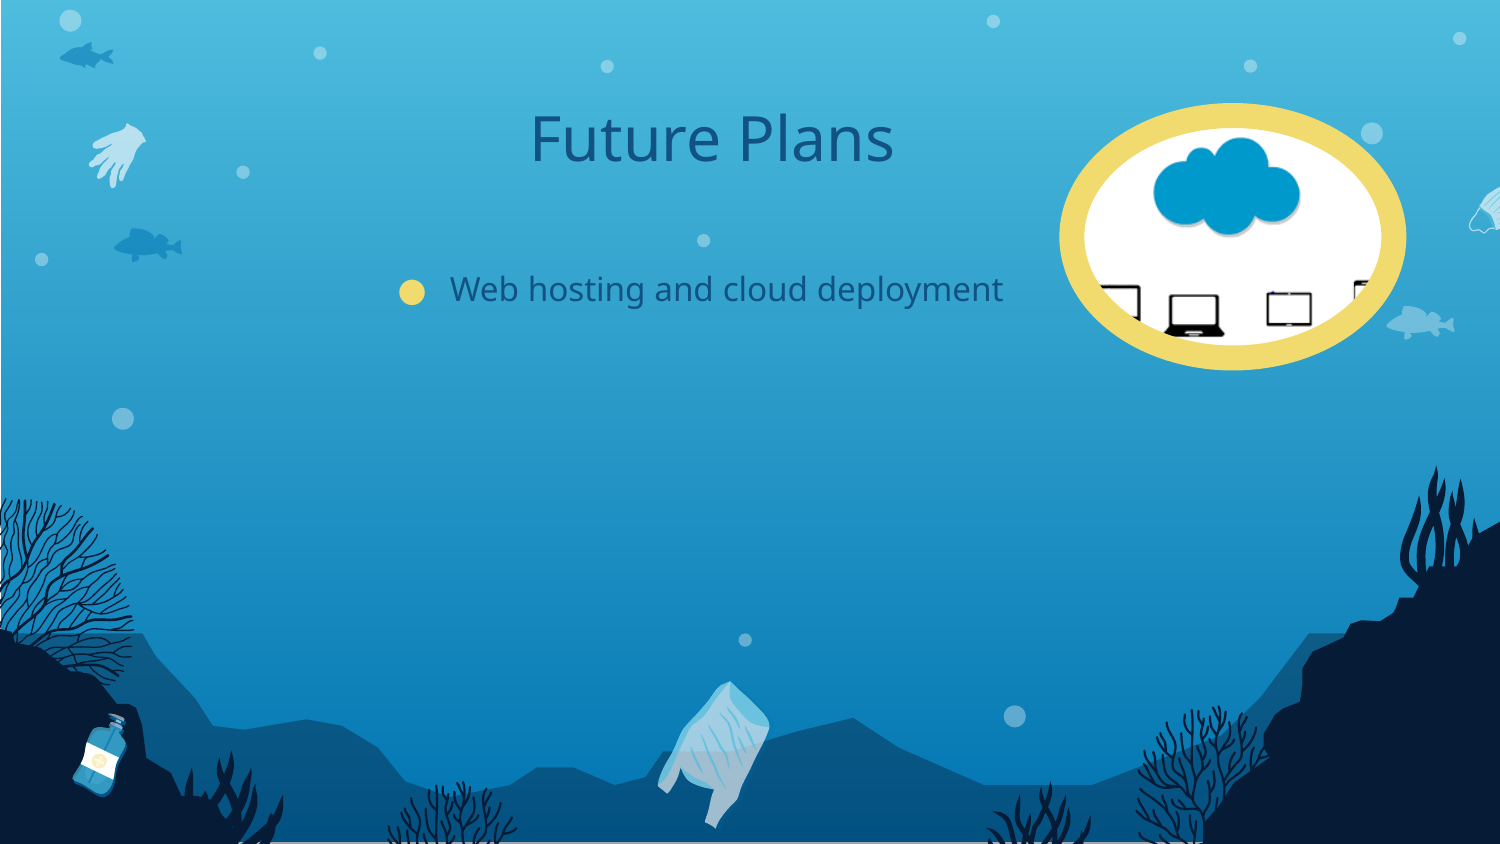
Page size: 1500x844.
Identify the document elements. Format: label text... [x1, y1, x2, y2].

title Future Plans [80, 89, 1345, 184]
picture [1071, 115, 1395, 359]
subtitle Web hosting and cloud deployment [359, 201, 1034, 385]
